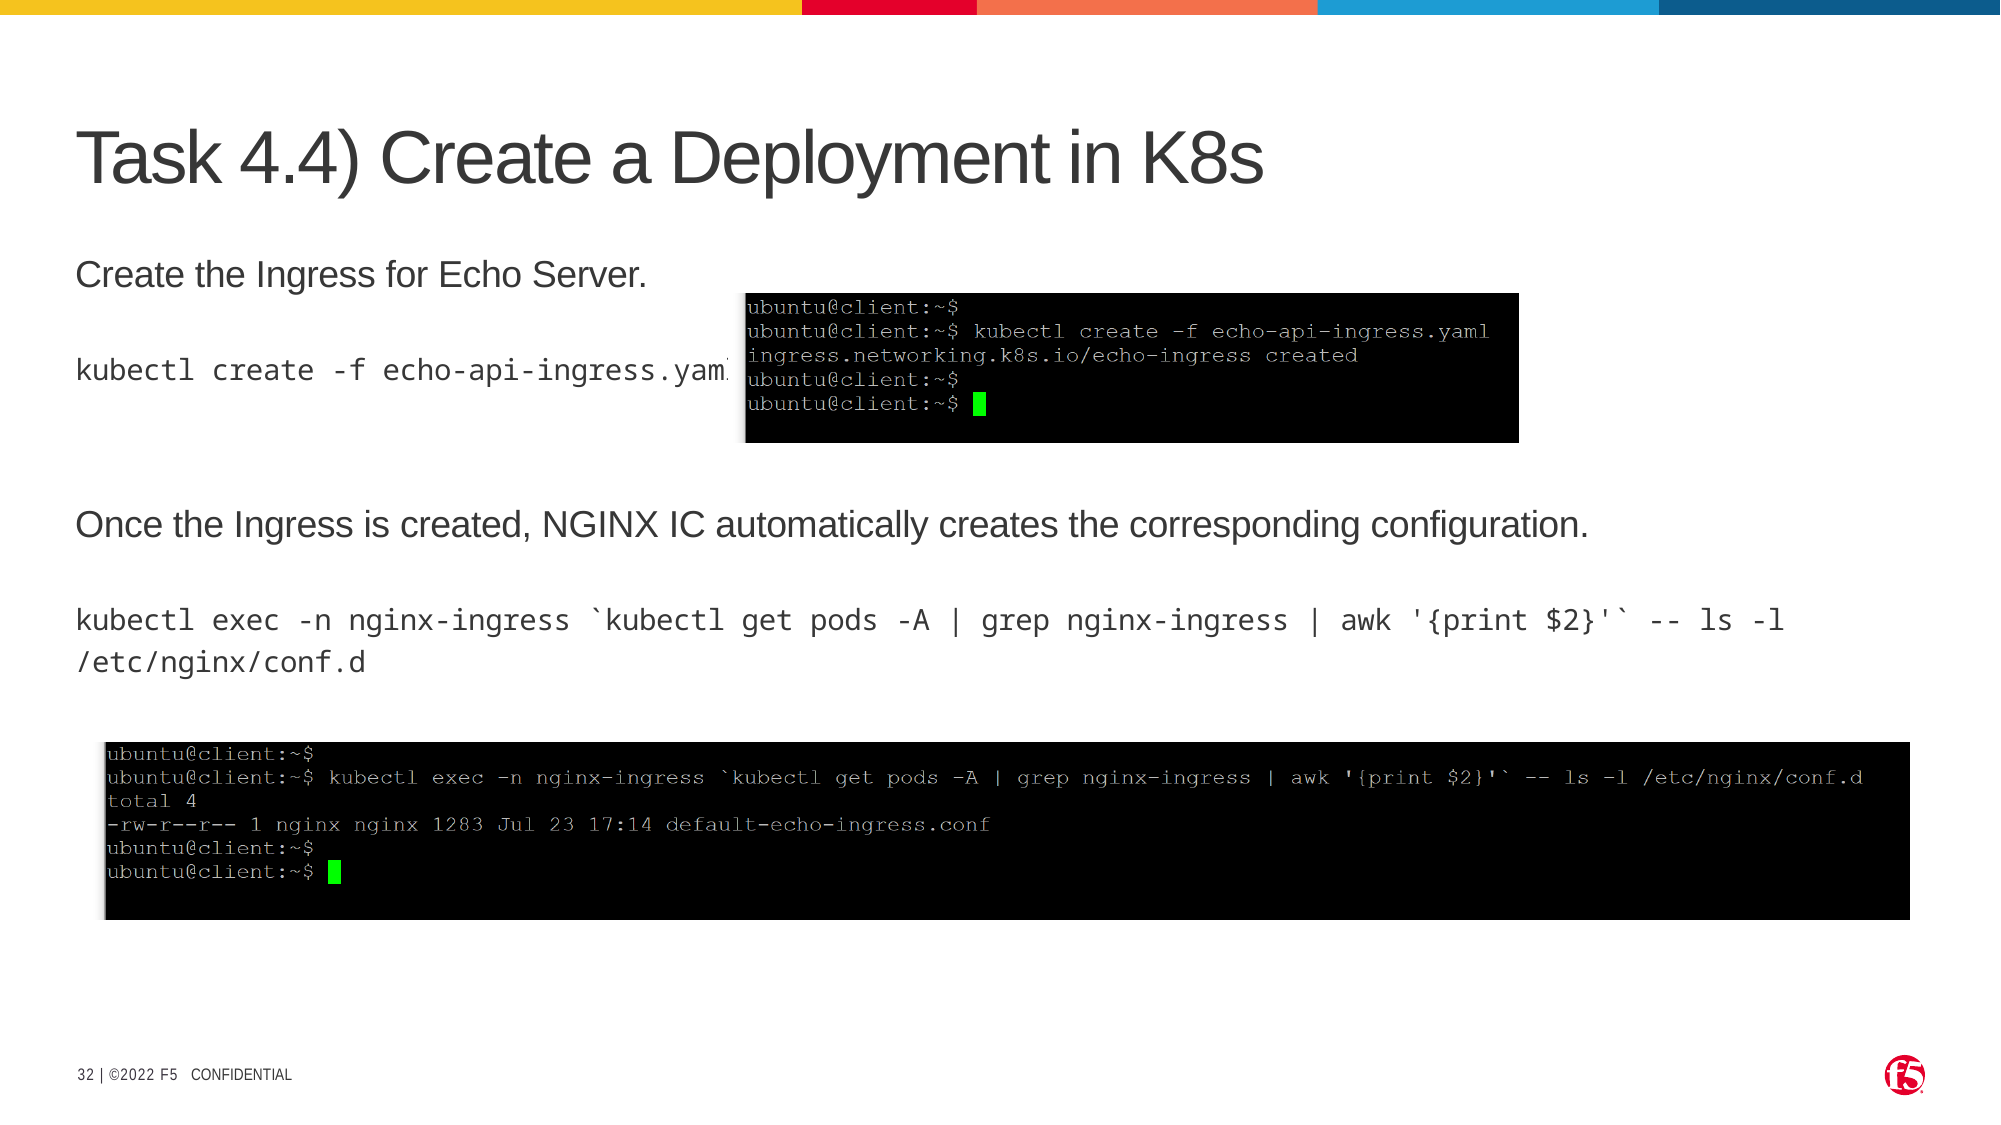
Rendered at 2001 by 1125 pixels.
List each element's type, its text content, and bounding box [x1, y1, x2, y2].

title Task 4.4) Create a Deployment in K8s [75, 75, 1925, 199]
picture [90, 742, 1910, 920]
picture [728, 293, 1519, 443]
footer CONFIDENTIAL [191, 1063, 339, 1084]
list Create the Ingress for Echo Server. kubectl create -f echo-api-ingress.yaml Once the Ingress is created, NGINX IC automatically creates the corresponding configuration. kubectl exec -n nginx-ingress `kubectl get pods -A | grep nginx-ingress | awk '{print $2}'` -- ls -l /etc/nginx/conf.d [75, 240, 1925, 1018]
